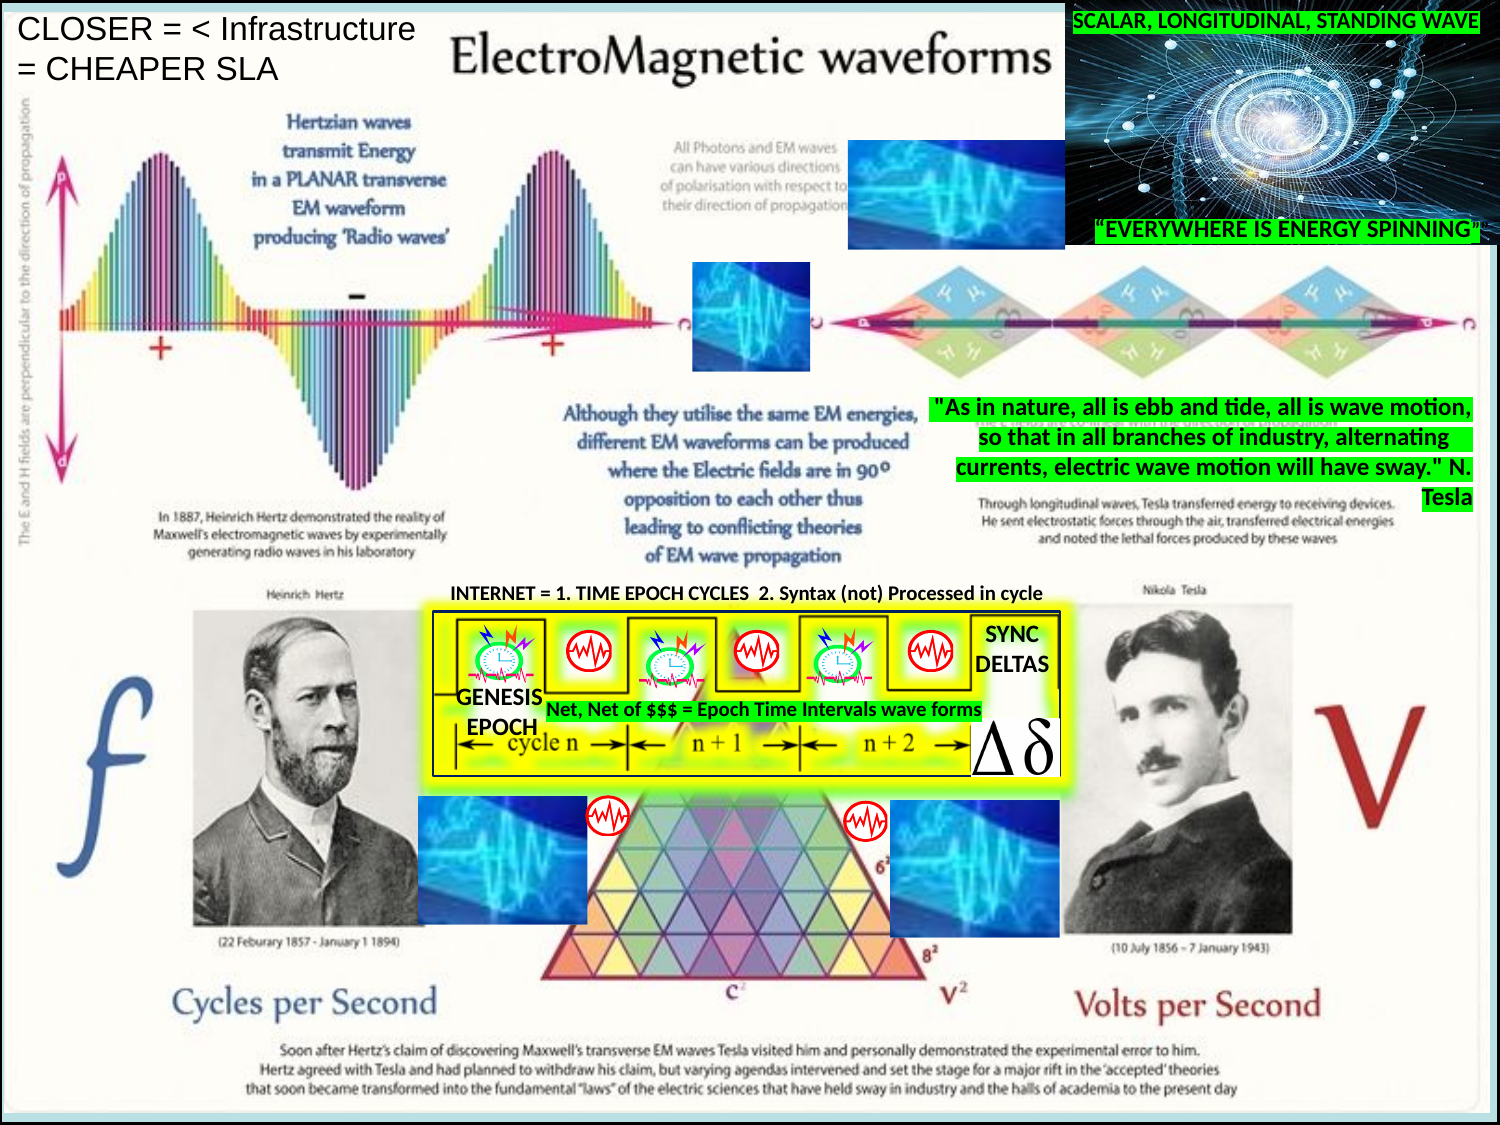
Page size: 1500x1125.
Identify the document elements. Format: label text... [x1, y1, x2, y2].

text_box [0, 0, 1500, 1125]
text_box CLOSER = < Infrastructure = CHEAPER SLA [2, 0, 441, 95]
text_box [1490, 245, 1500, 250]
picture [4, 0, 1500, 1113]
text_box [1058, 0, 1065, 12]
